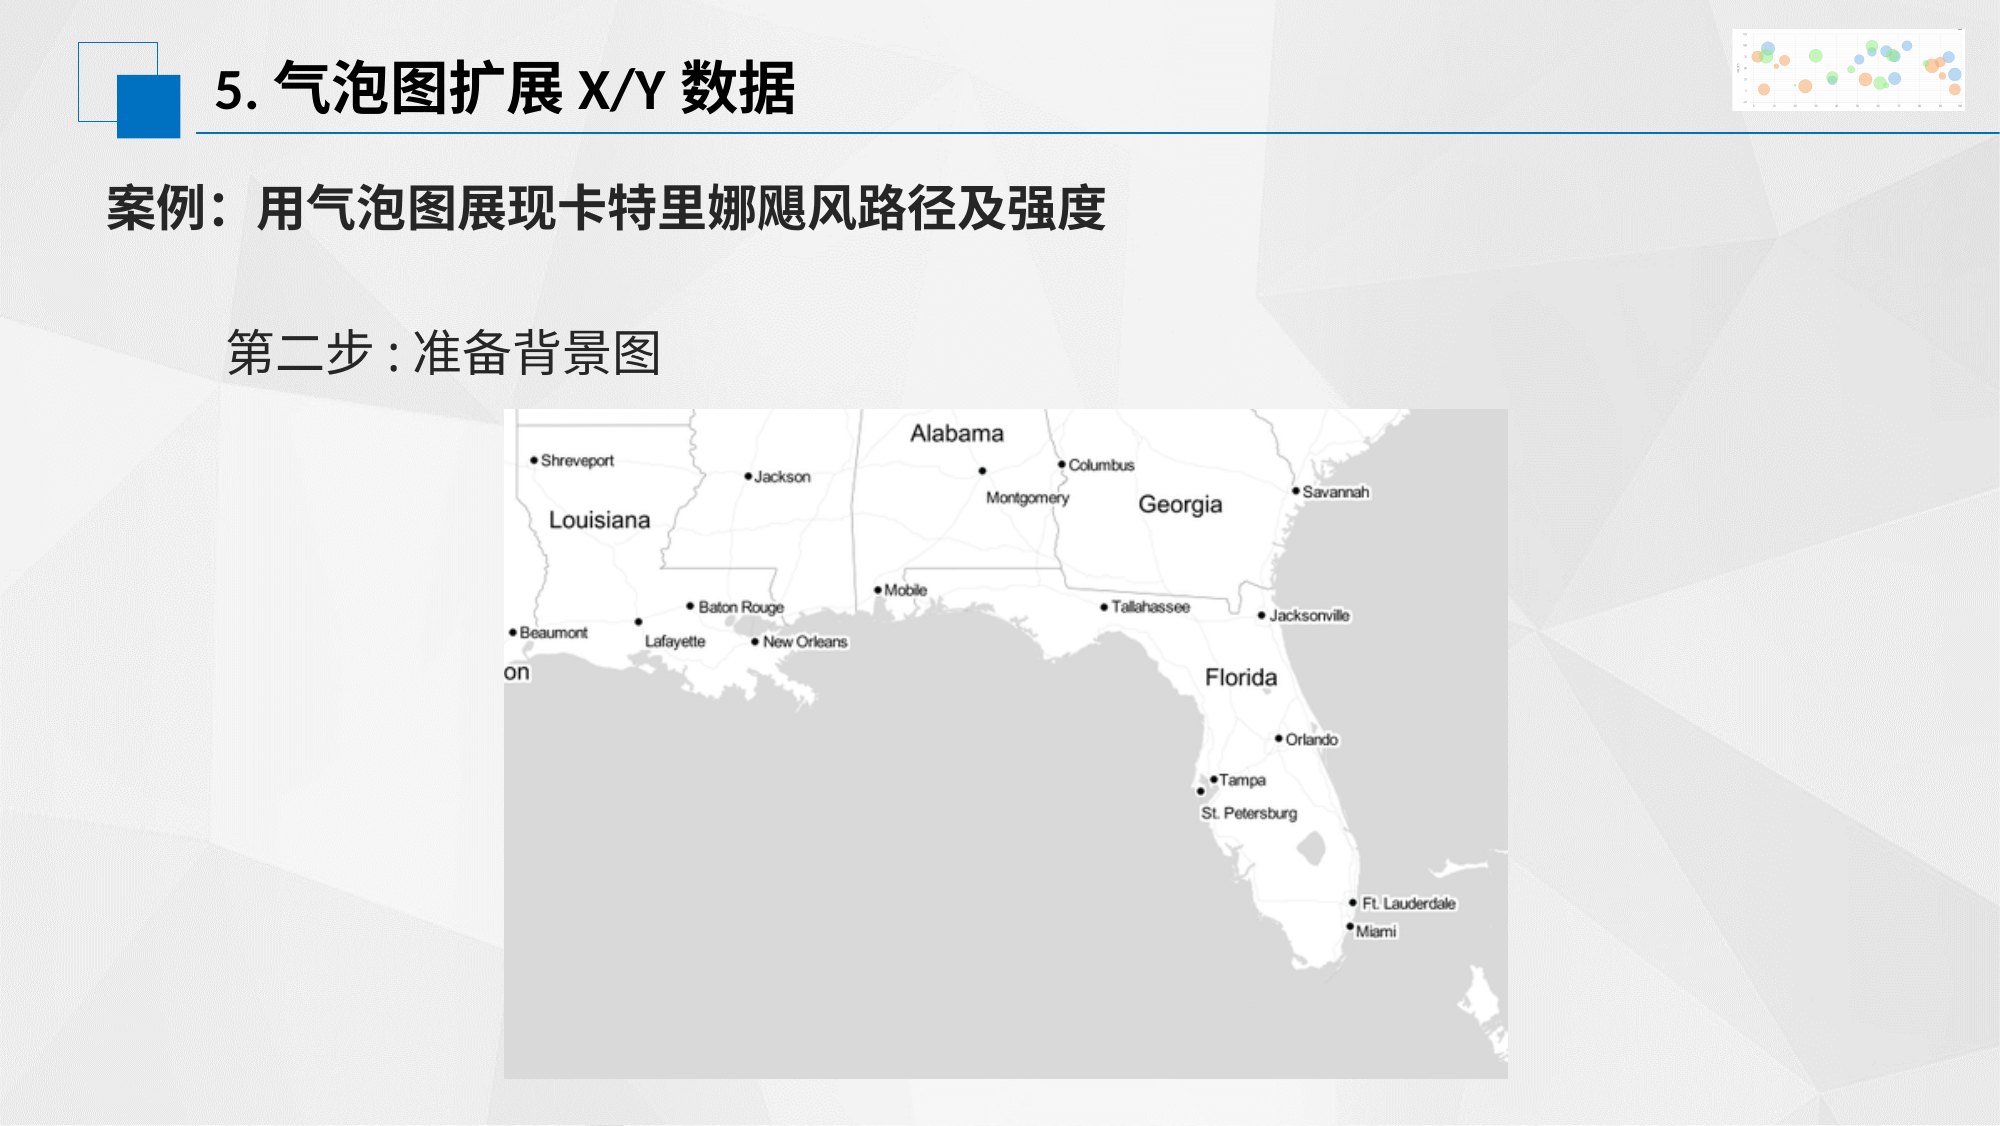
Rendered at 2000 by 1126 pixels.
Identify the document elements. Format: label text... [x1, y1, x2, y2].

picture [0, 0, 2000, 1126]
title 5.气泡图扩展X/Y数据 [194, 42, 988, 130]
text_box 案例：用气泡图展现卡特里娜飓风路径及强度 [42, 169, 1154, 244]
text_box 第二步:准备背景图 [161, 314, 1922, 390]
